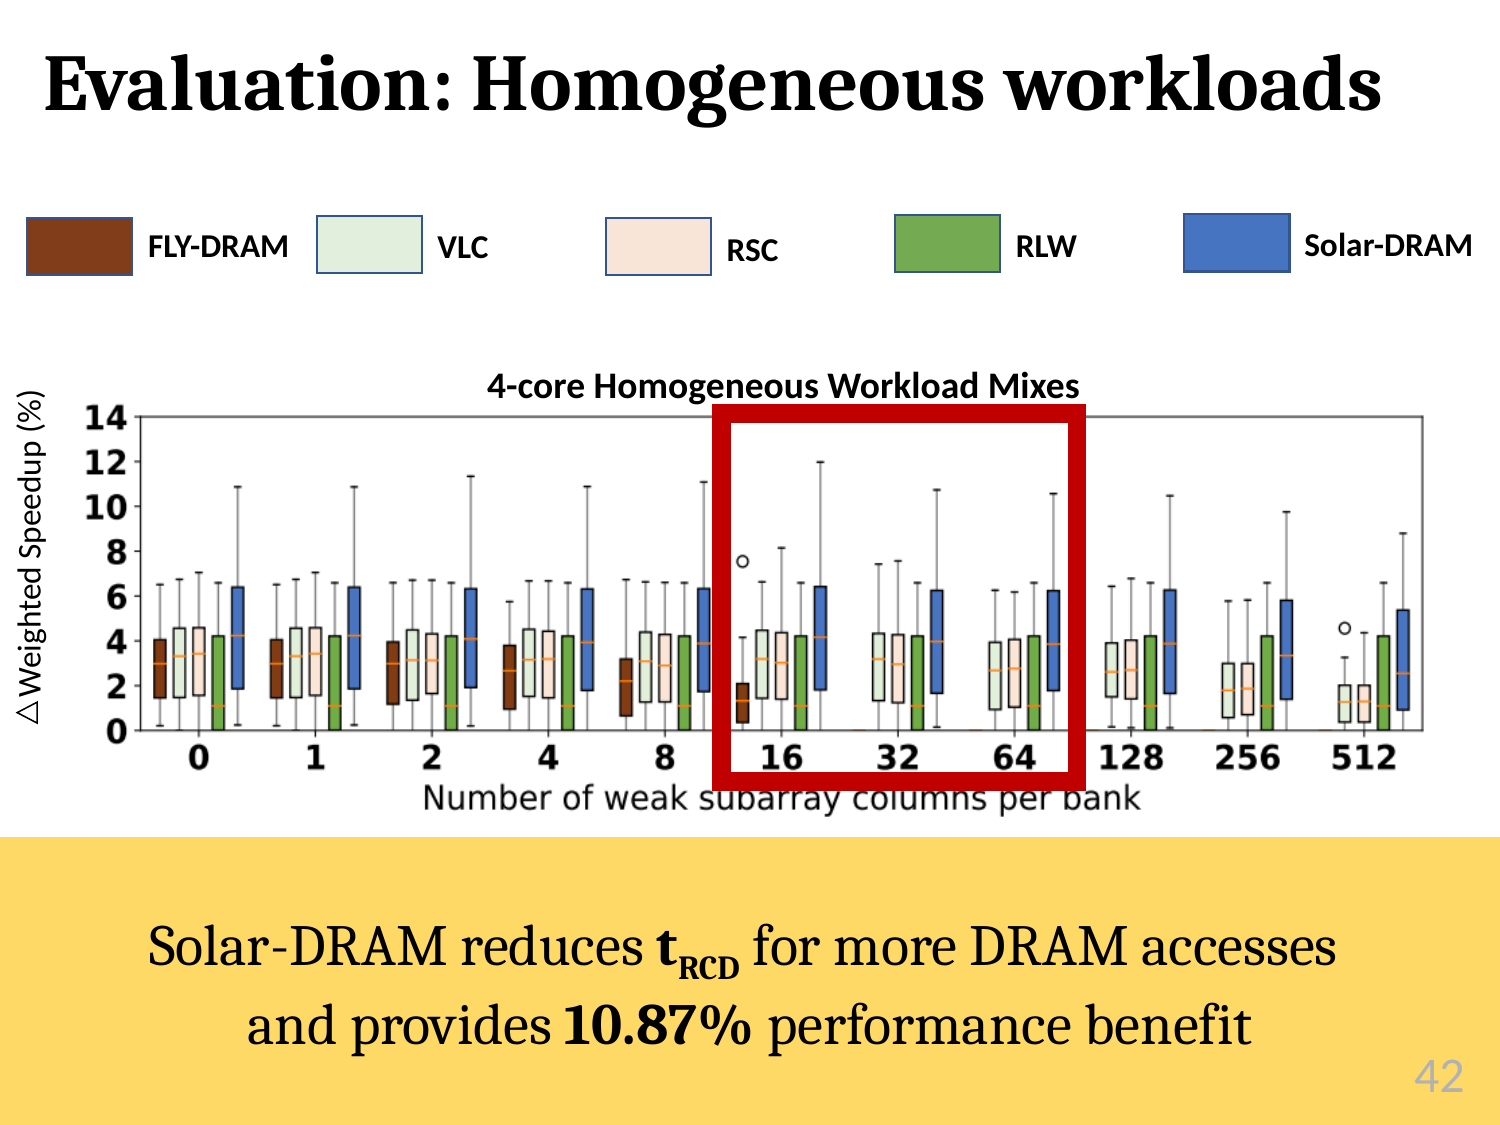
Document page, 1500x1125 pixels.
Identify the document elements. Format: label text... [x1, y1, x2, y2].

text_box Weighted Speedup (%) [0, 374, 55, 712]
text_box RSC [712, 221, 794, 276]
slide_number 42 [1059, 1042, 1480, 1103]
text_box RLW [1001, 216, 1092, 272]
text_box [1183, 213, 1291, 273]
text_box FLY-DRAM [133, 217, 305, 272]
text_box [26, 217, 133, 276]
text_box [605, 217, 712, 276]
text_box VLC [423, 218, 504, 273]
text_box [894, 214, 1001, 273]
text_box Solar-DRAM reduces tRCD for more DRAM accesses and provides 10.87% performance benefit [0, 837, 1500, 1125]
picture [83, 352, 1431, 890]
text_box Solar-DRAM [1291, 216, 1489, 271]
text_box [316, 215, 423, 274]
text_box Evaluation: Homogeneous workloads [28, 23, 1457, 145]
text_box [14, 712, 39, 725]
